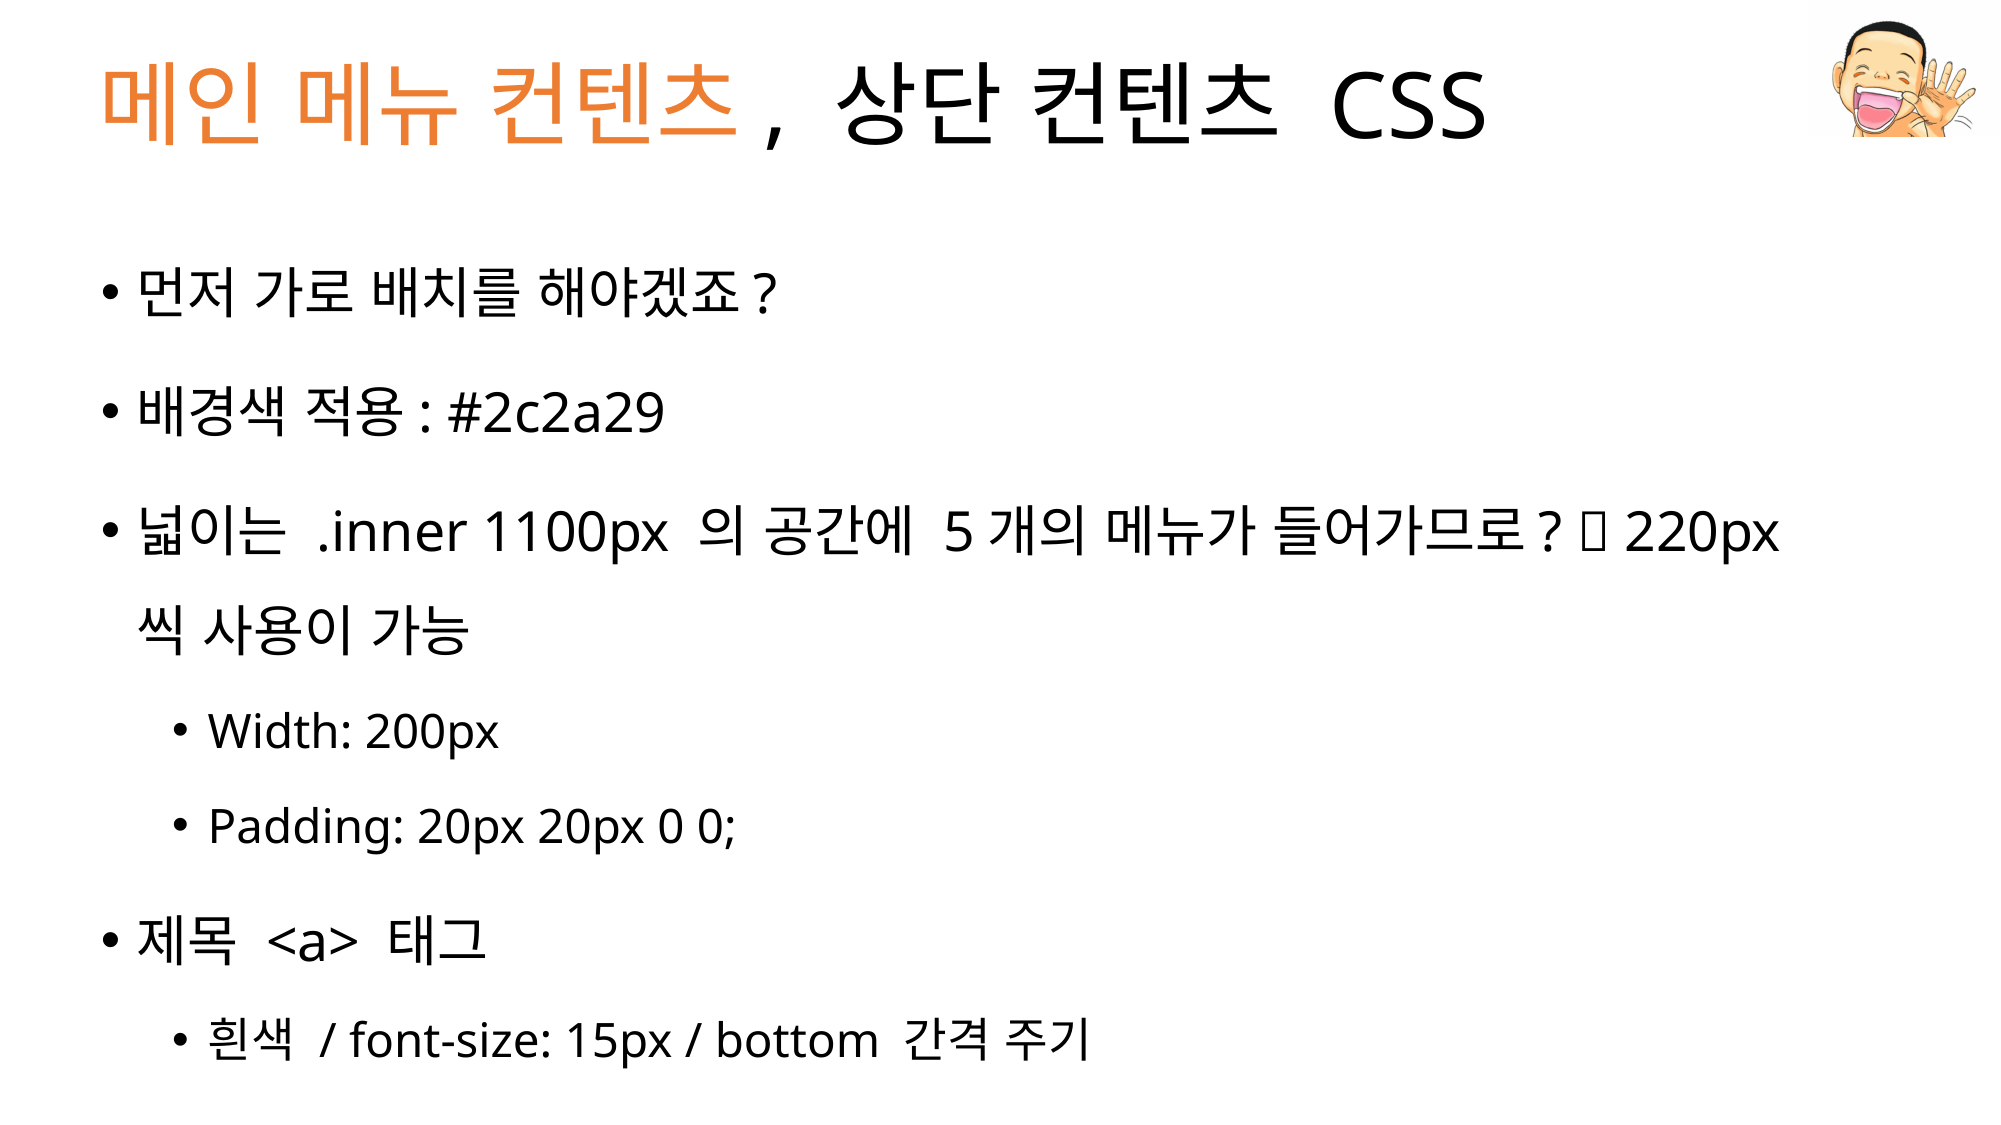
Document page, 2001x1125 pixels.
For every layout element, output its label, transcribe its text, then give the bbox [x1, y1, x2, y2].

picture [1931, 0, 2000, 137]
list 먼저 가로 배치를 해야겠죠? 배경색 적용: #2c2a29 넓이는 .inner 1100px 의 공간에 5개의 메뉴가 들어가므로?  220px 씩 사용이 가능 Width: 200px Padding: 20px 20px 0 0; 제목 <a> 태그 흰색 / font-size: 15px / bottom 간격 주기 [85, 217, 1863, 1077]
title 메인 메뉴 컨텐츠, 상단 컨텐츠 CSS [83, 0, 1931, 218]
